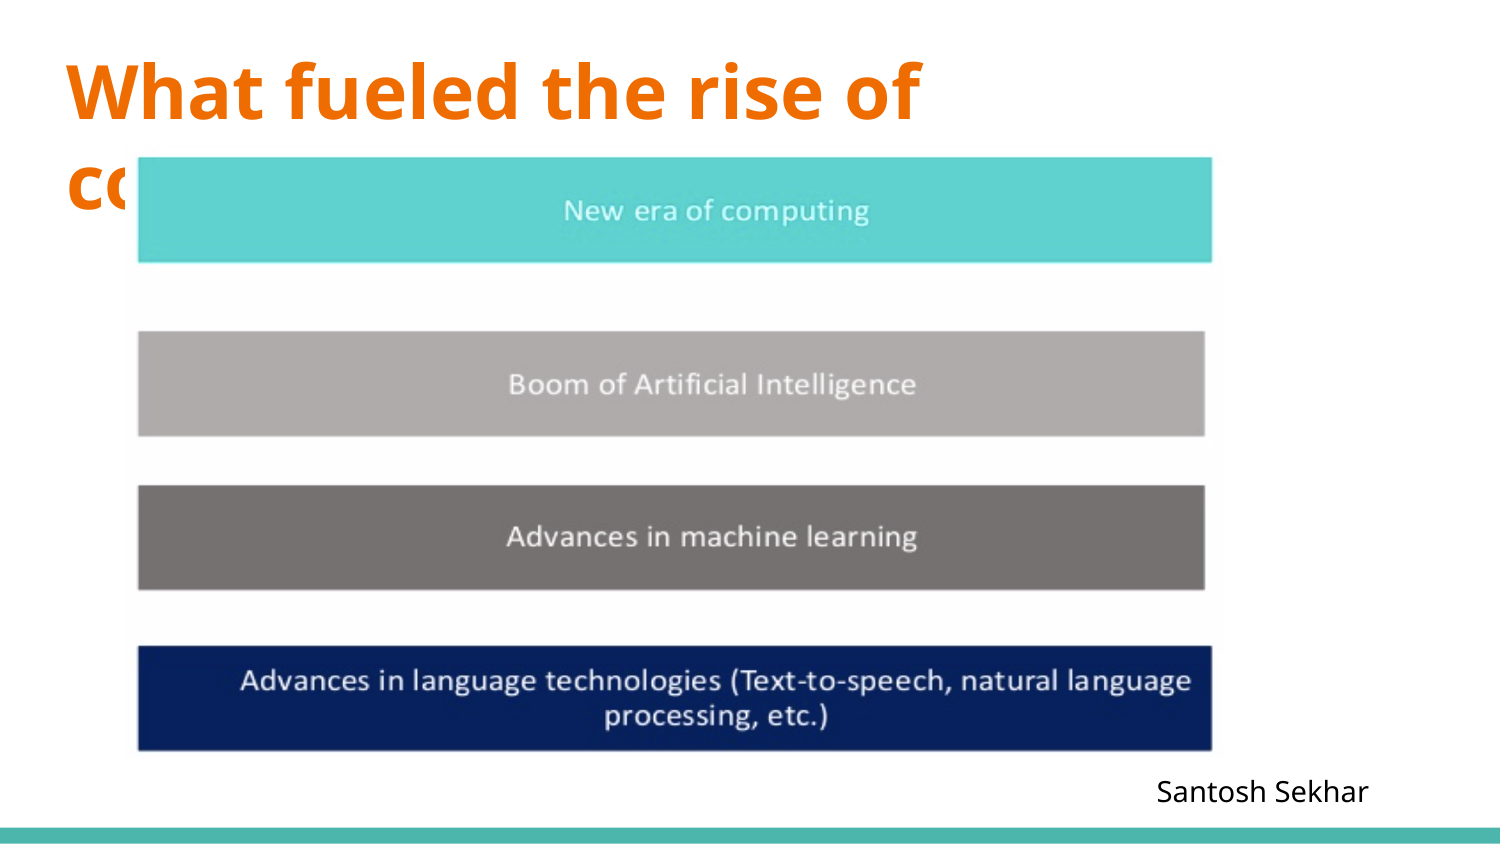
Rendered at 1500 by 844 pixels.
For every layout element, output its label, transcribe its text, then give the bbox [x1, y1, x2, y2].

picture [124, 144, 1223, 759]
text_box Santosh Sekhar [1141, 758, 1500, 844]
title What fueled the rise of conversational AI? [51, 29, 1449, 146]
